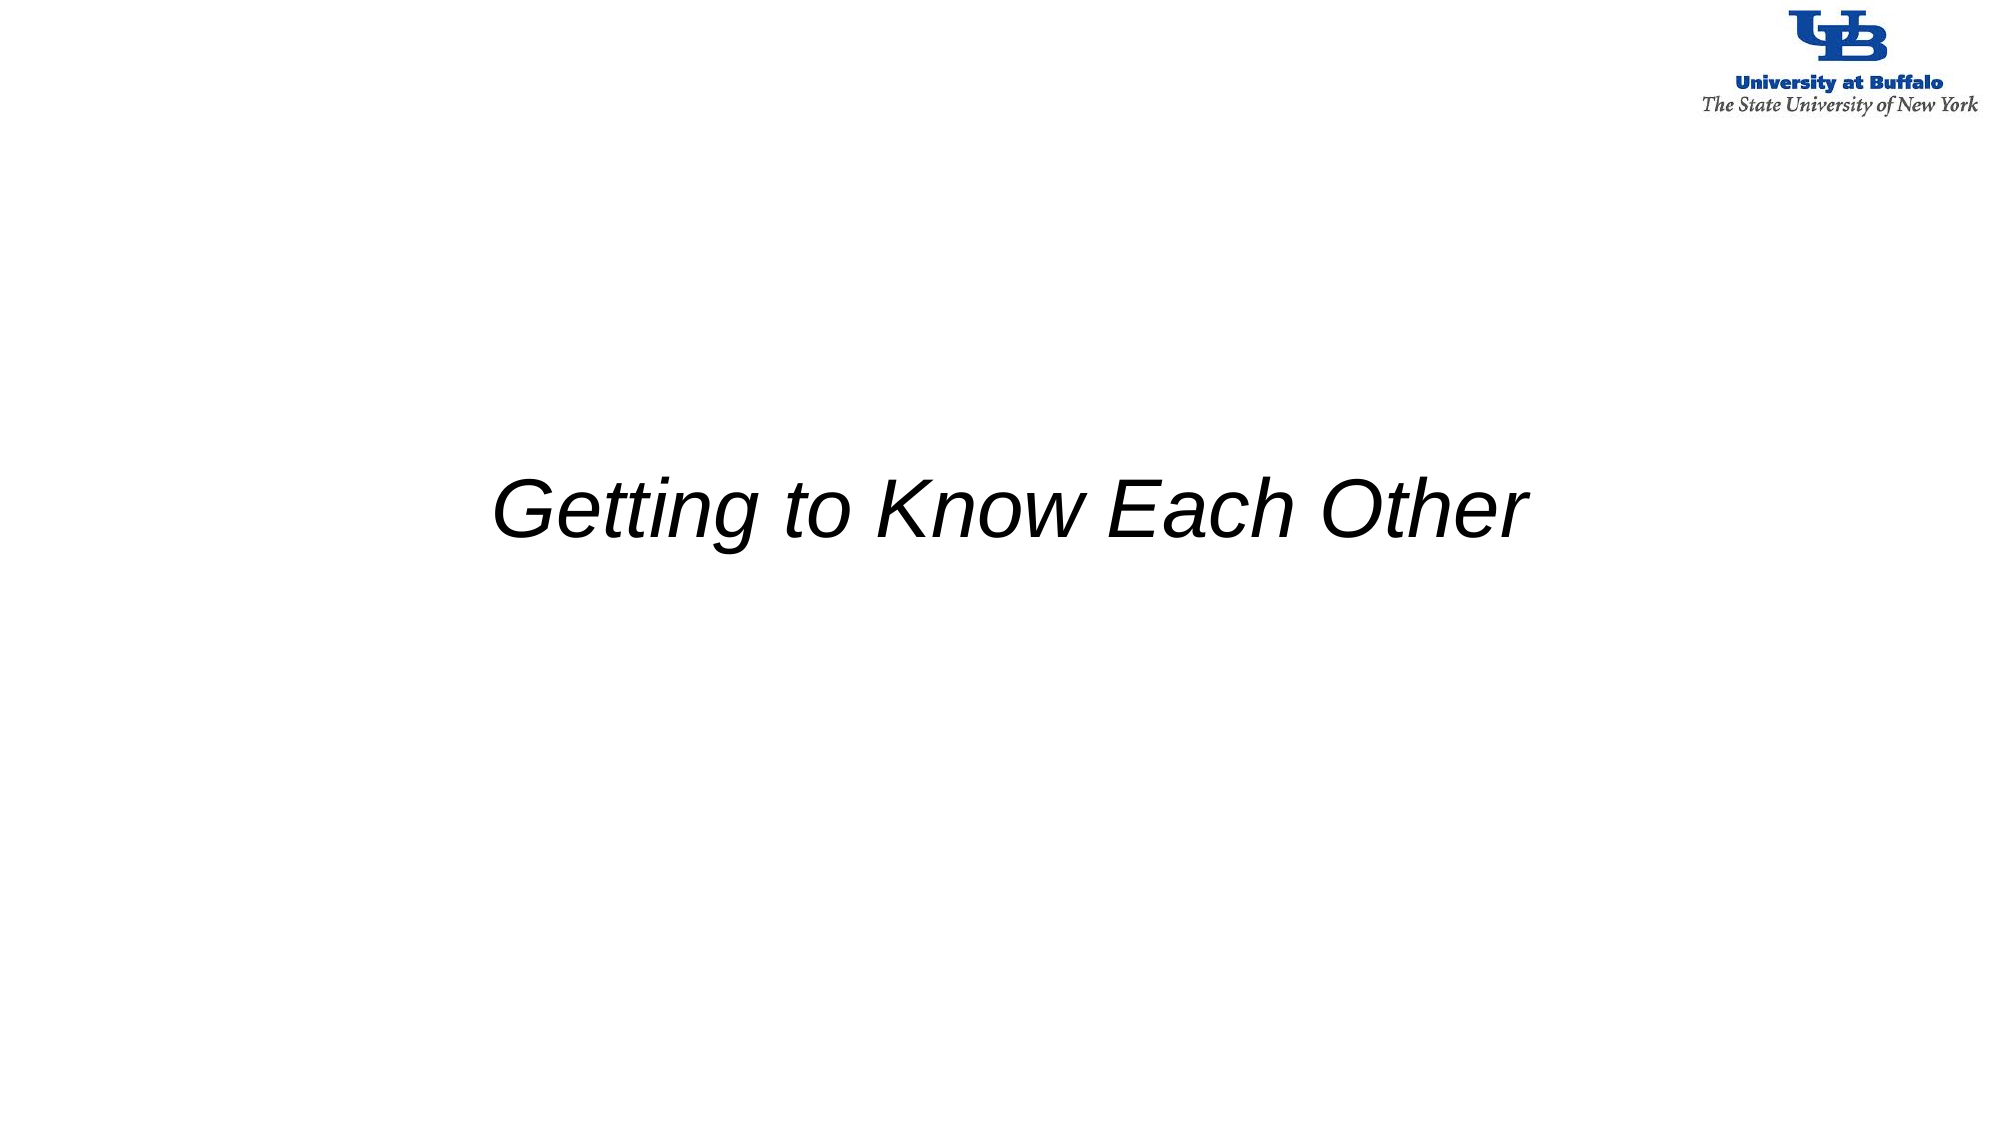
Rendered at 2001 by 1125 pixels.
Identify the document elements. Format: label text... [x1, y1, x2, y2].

text_box Getting to Know Each Other [201, 446, 1819, 562]
picture [1674, 0, 2000, 130]
